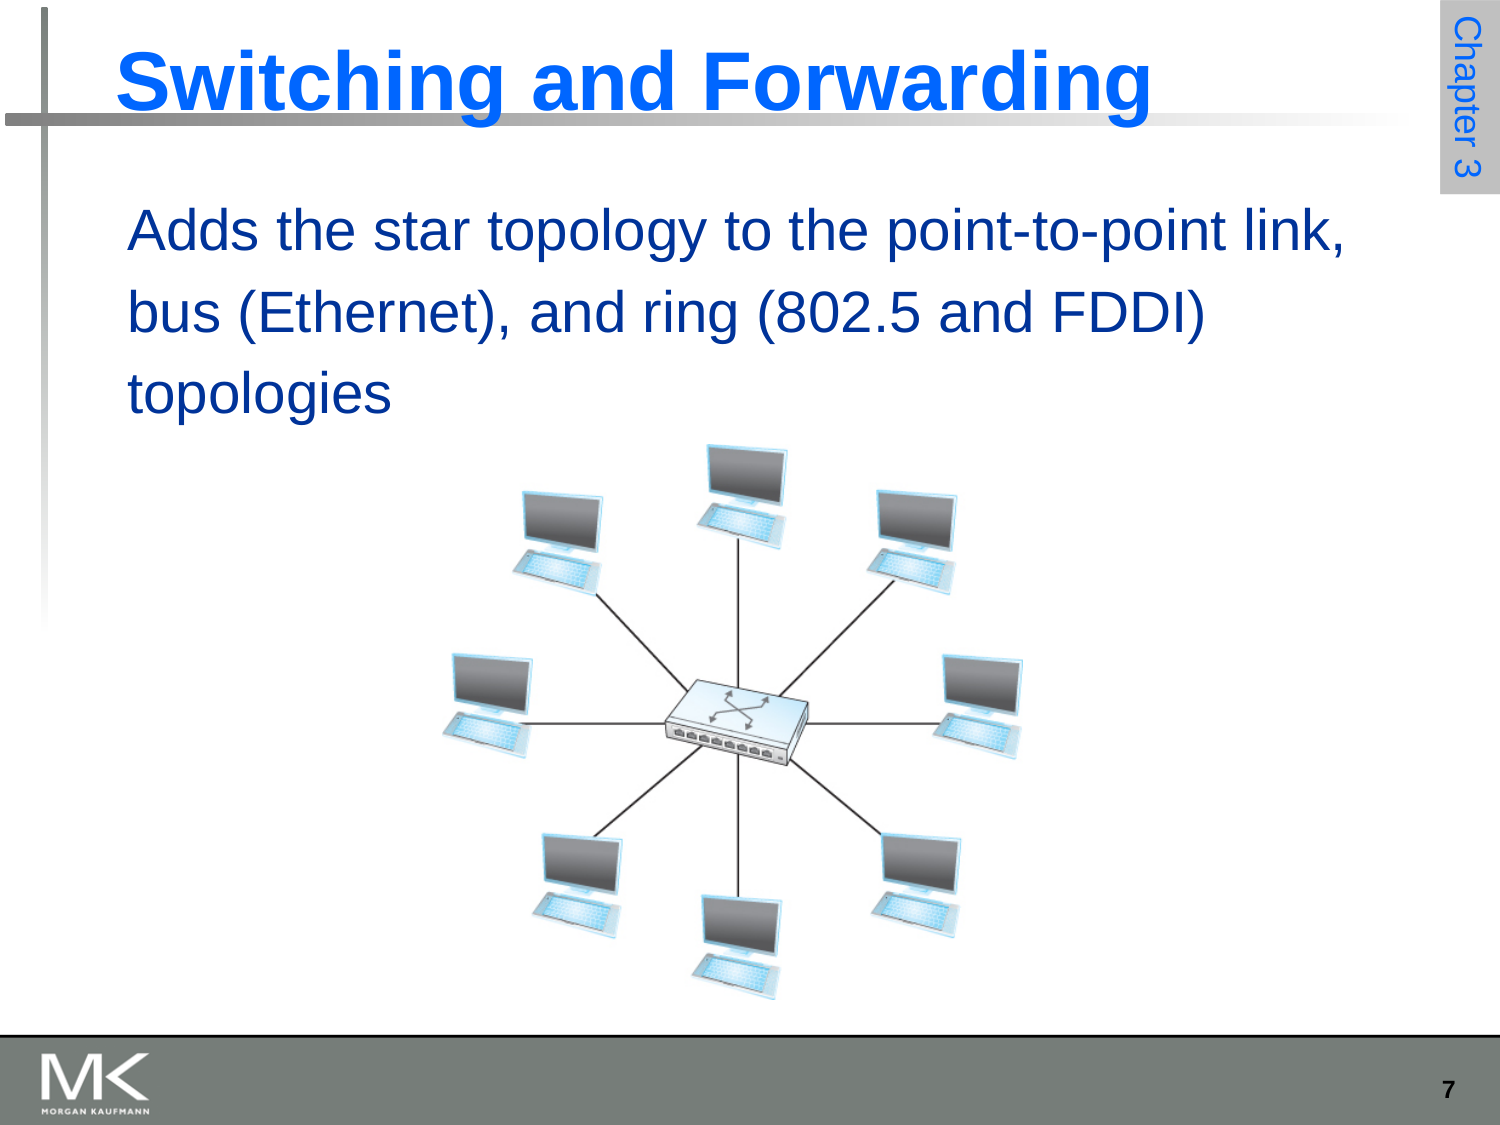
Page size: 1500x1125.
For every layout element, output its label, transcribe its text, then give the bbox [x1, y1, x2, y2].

picture [29, 1046, 160, 1123]
picture [442, 443, 1023, 1000]
list Adds the star topology to the point-to-point link, bus (Ethernet), and ring (802.5 and FDDI) topologies [112, 184, 1469, 1024]
title Switching and Forwarding [100, 17, 1459, 135]
